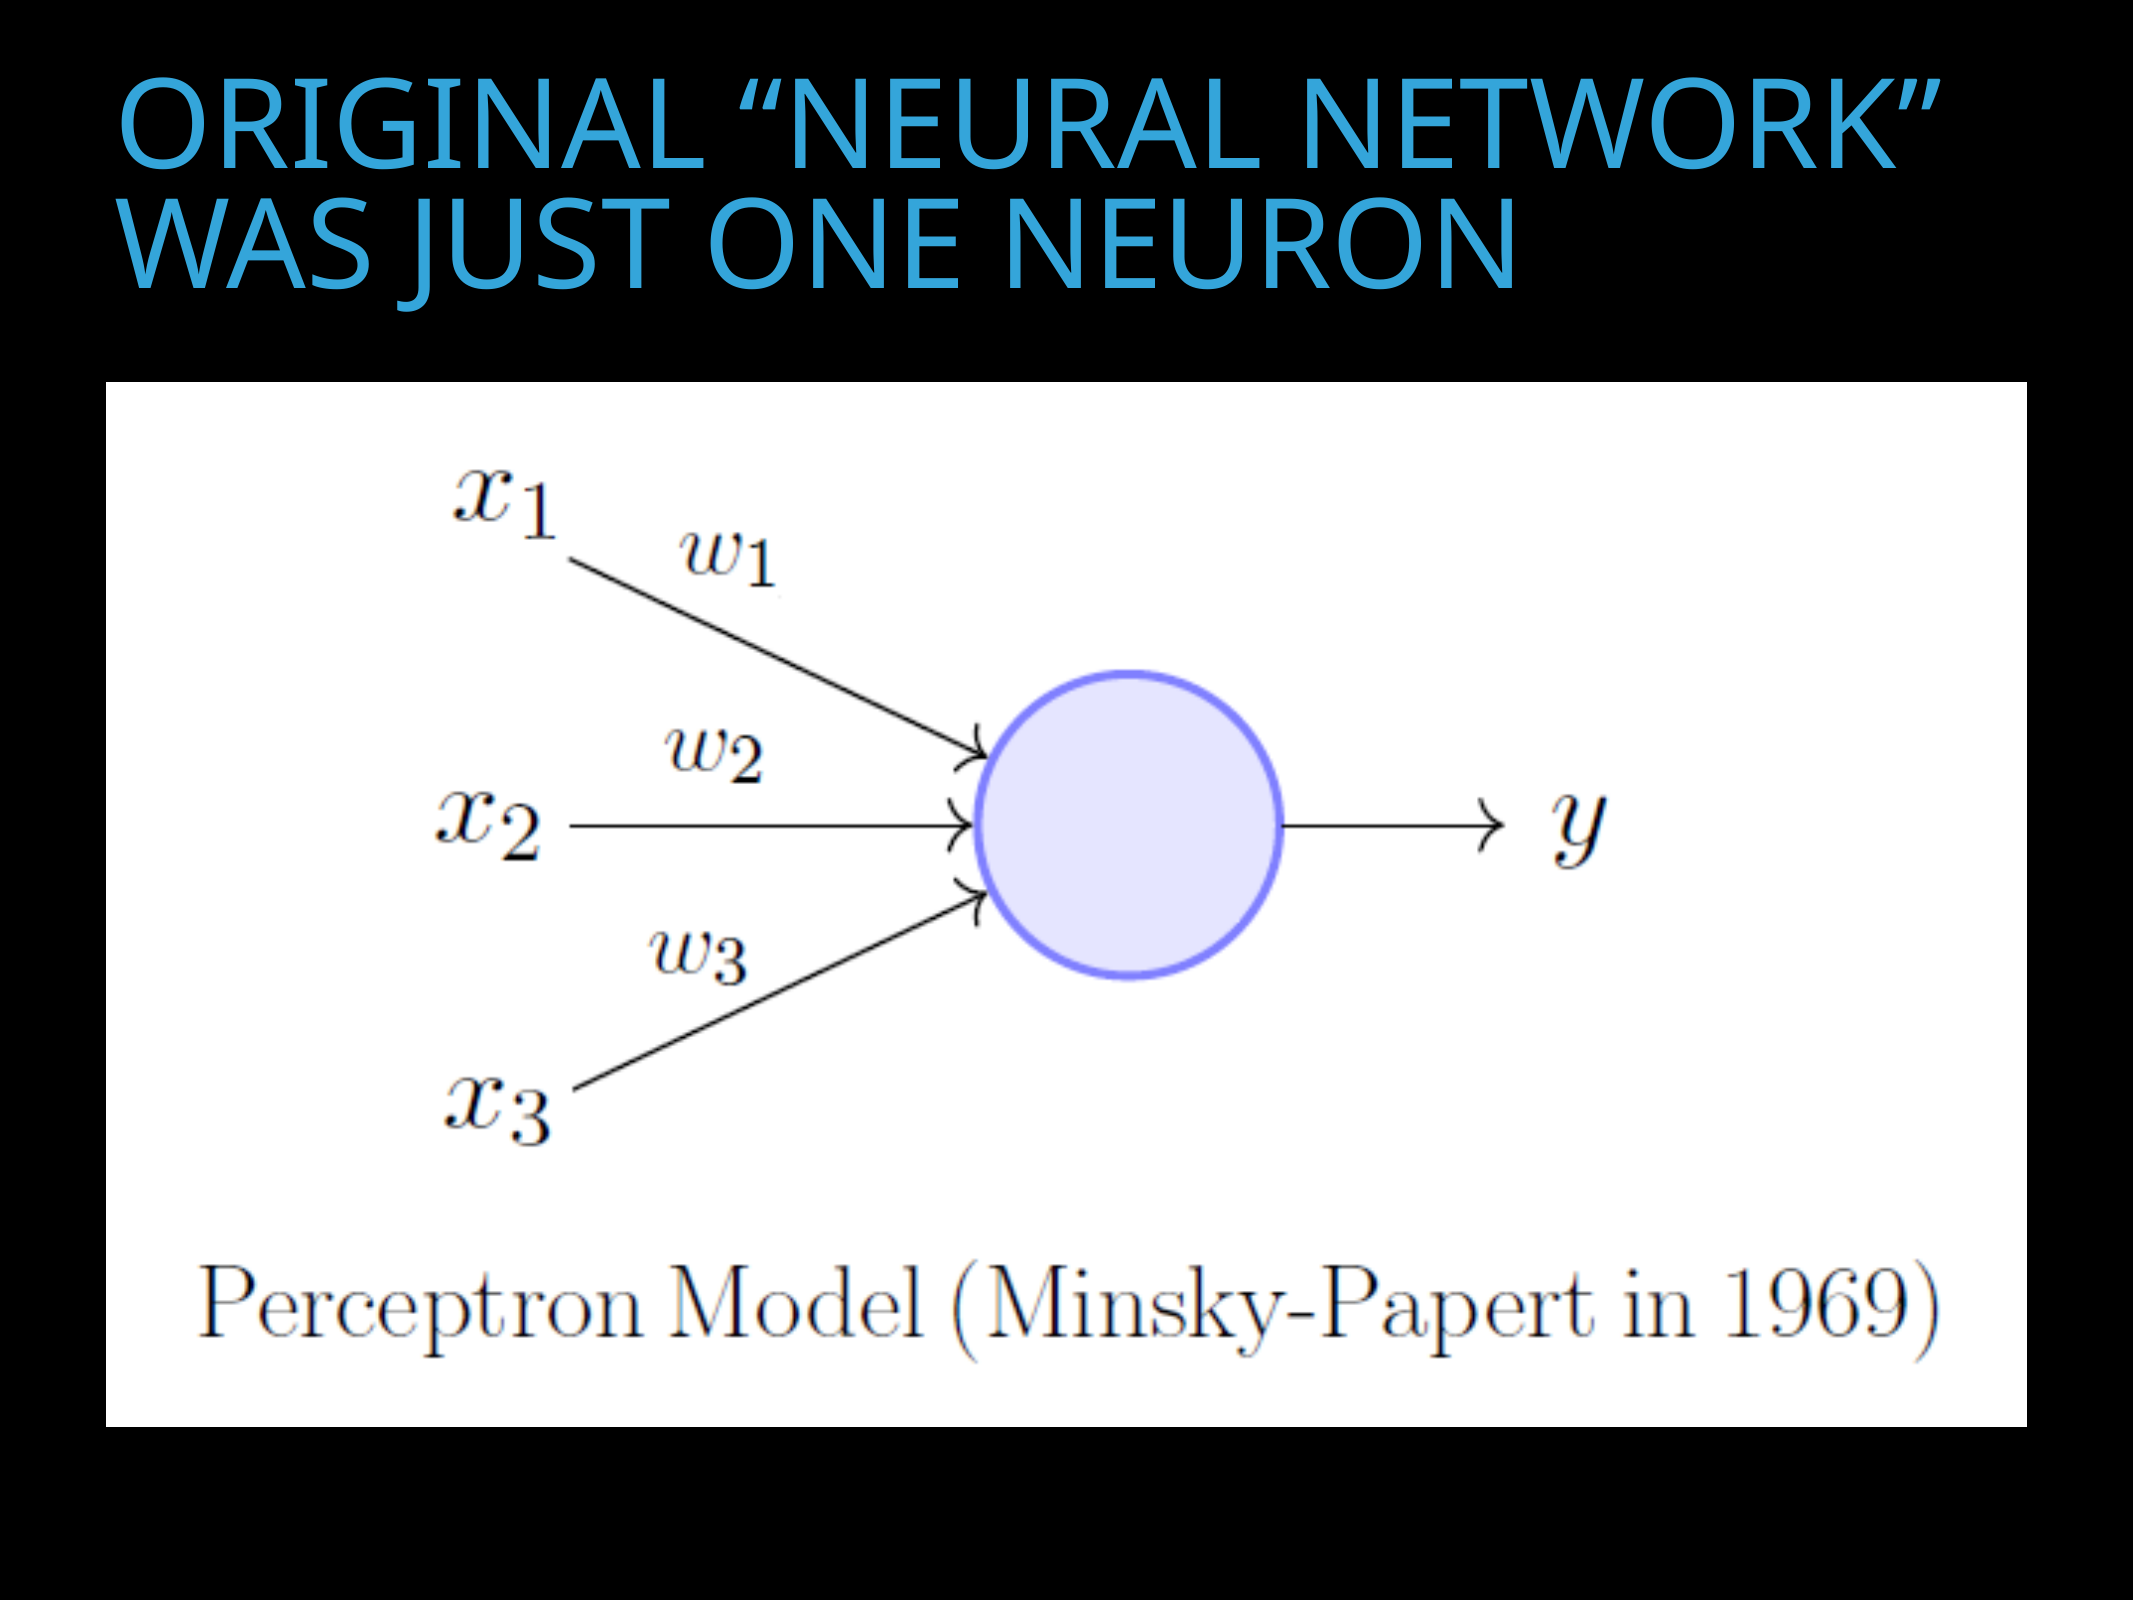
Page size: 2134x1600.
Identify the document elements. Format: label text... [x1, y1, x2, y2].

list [106, 381, 2027, 1428]
title Original “neural network” was just one neuron [106, 64, 2027, 331]
